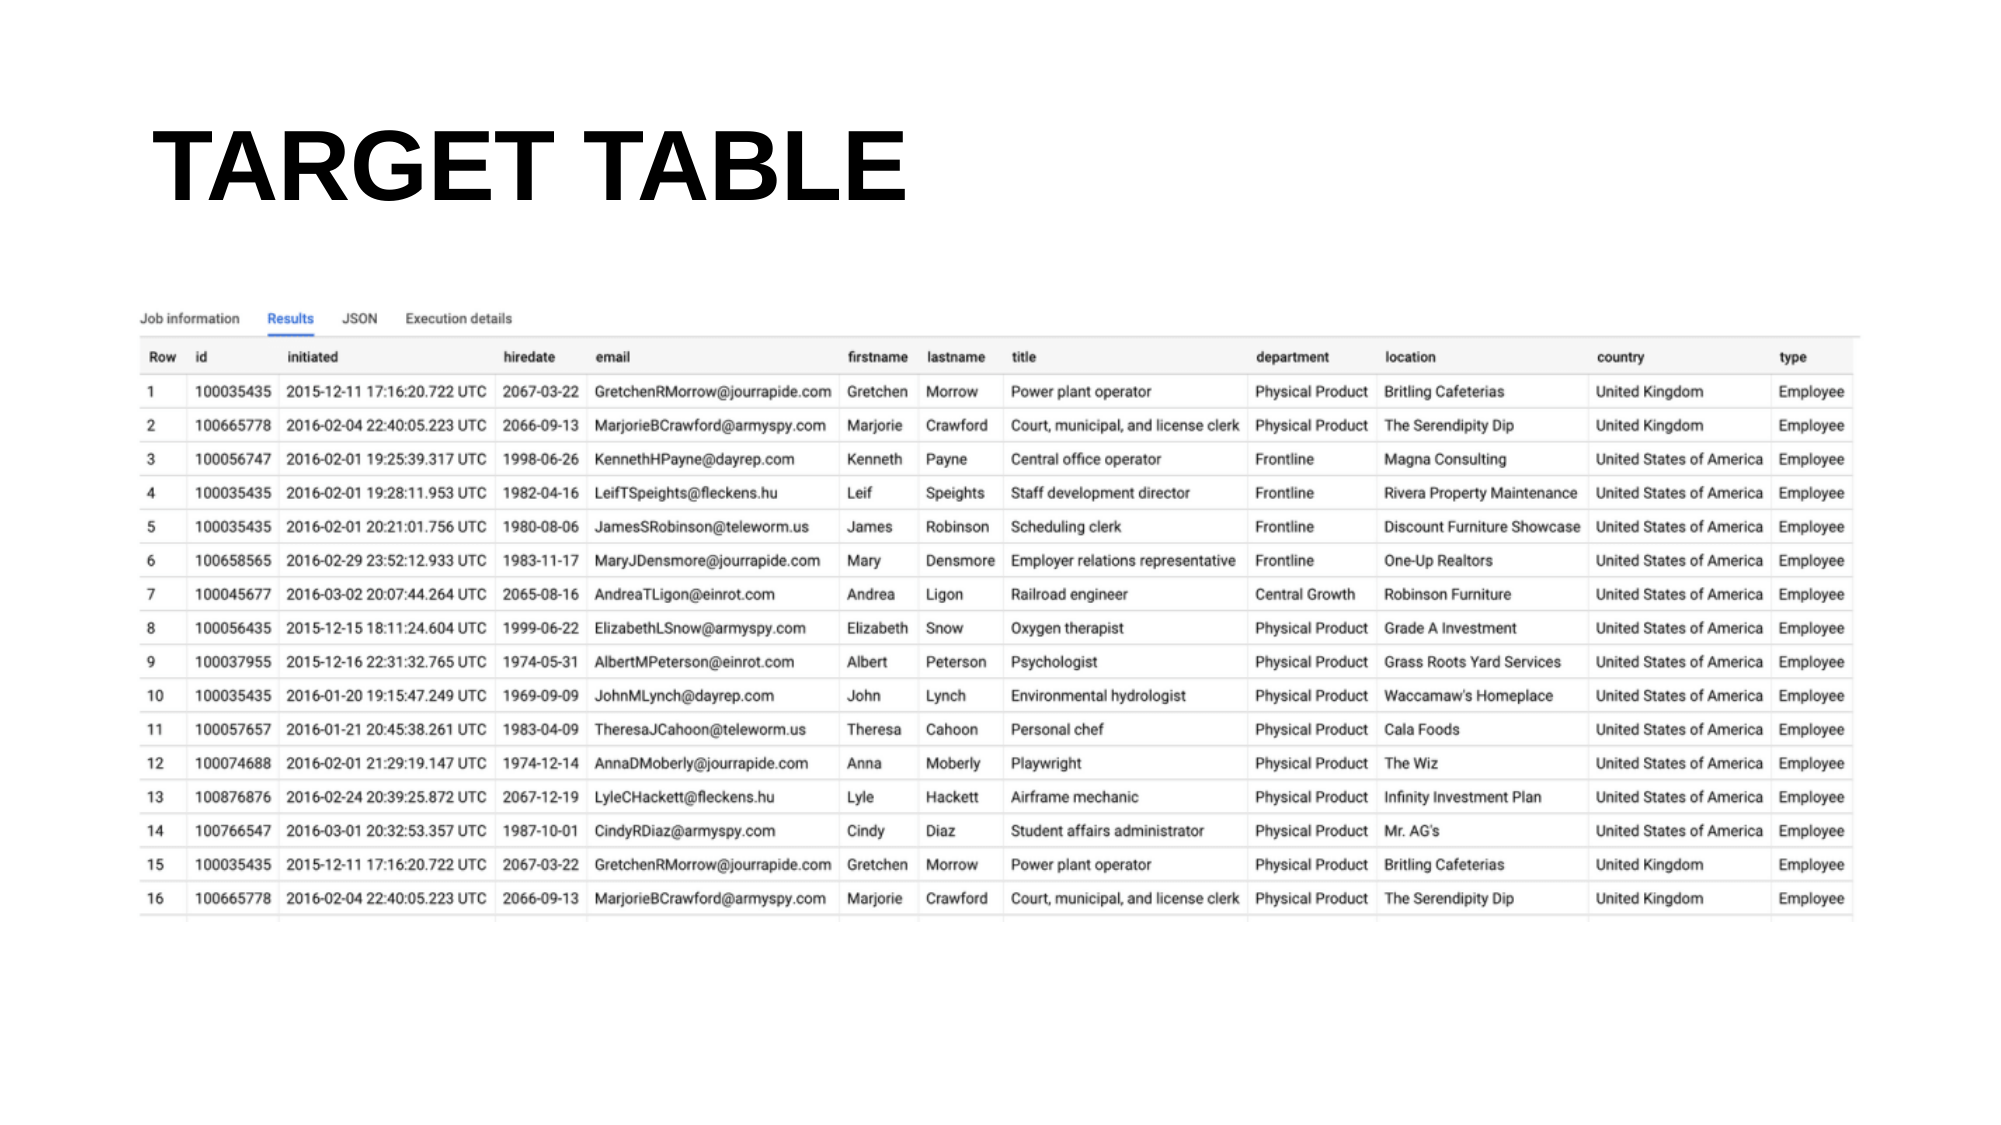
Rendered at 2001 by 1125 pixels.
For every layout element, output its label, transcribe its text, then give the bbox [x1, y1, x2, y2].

picture [137, 305, 1876, 922]
title TARGET TABLE [137, 59, 1863, 278]
